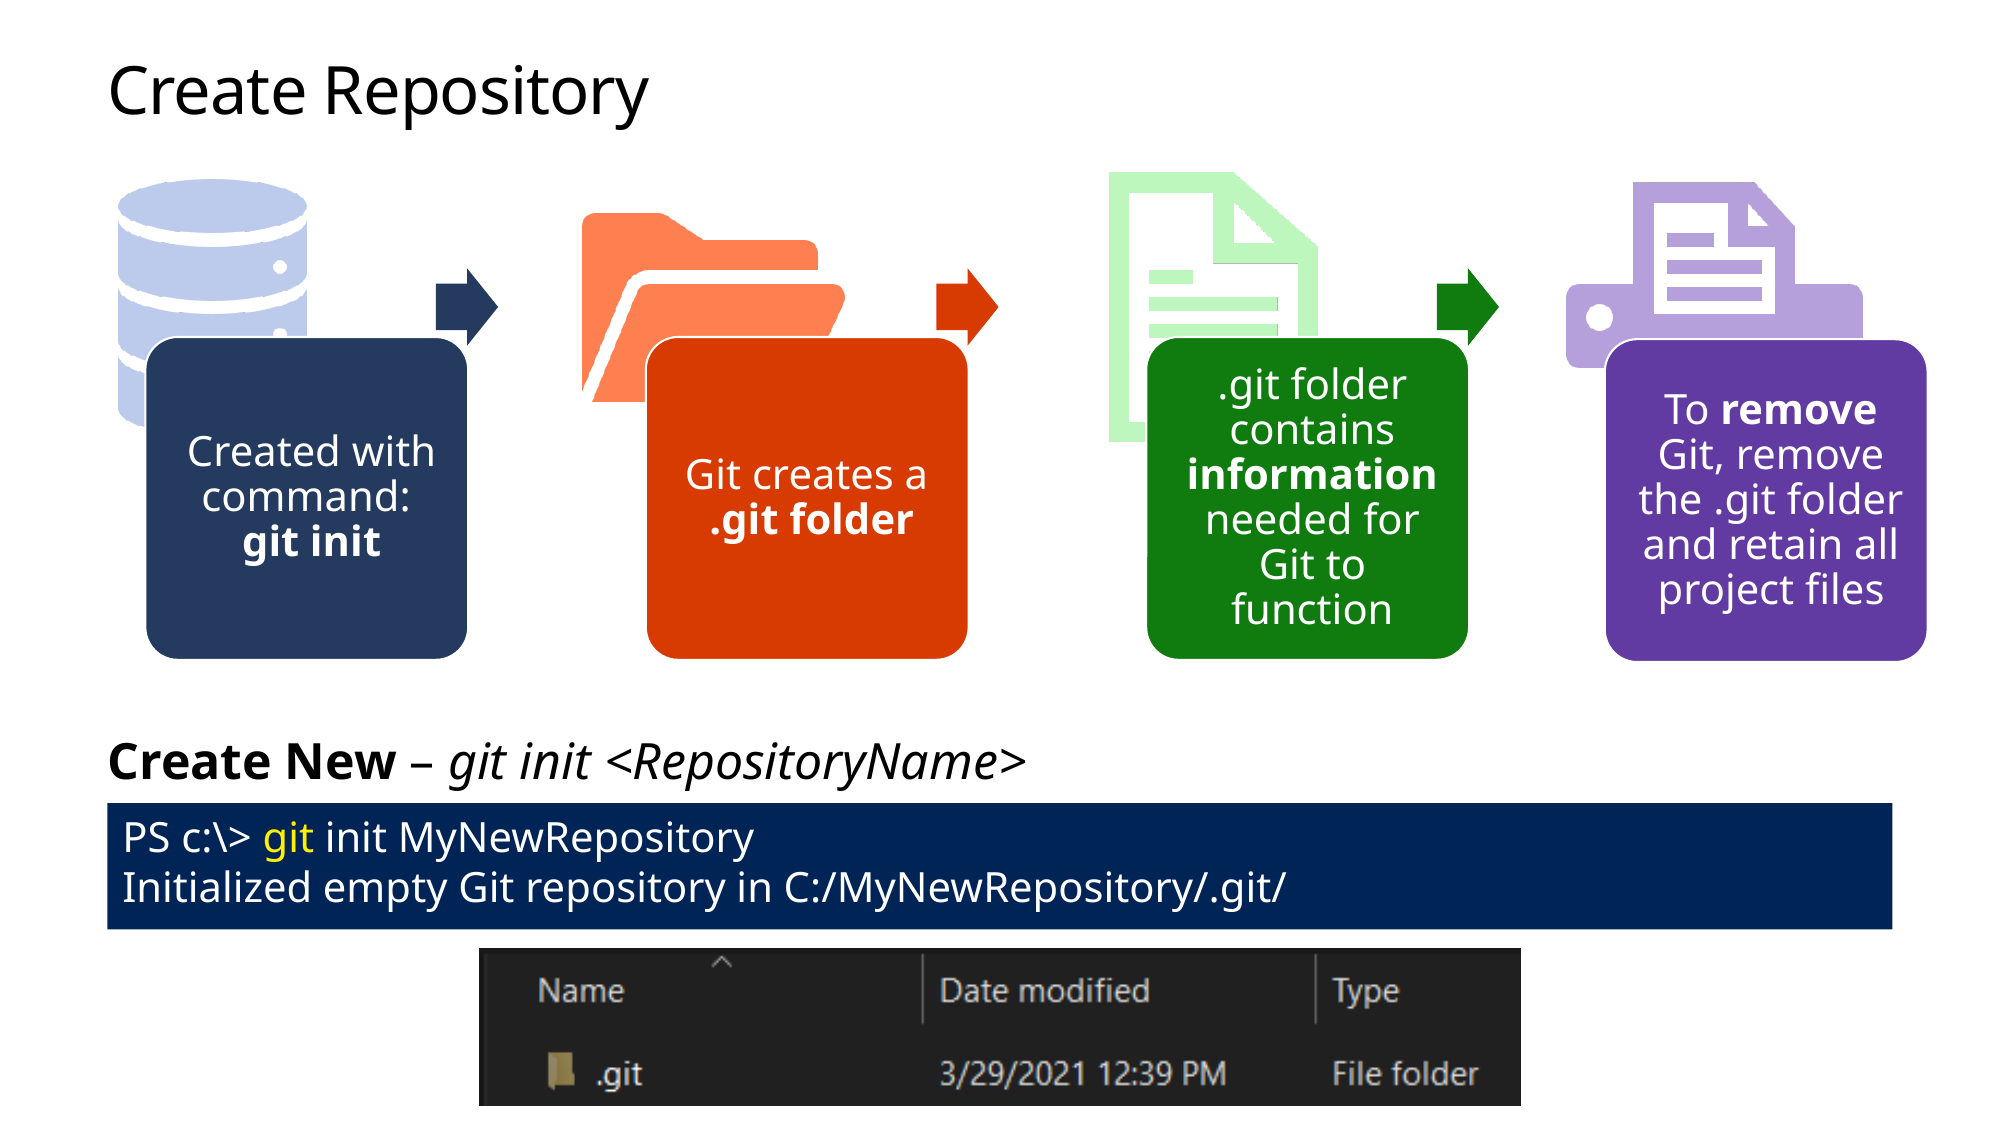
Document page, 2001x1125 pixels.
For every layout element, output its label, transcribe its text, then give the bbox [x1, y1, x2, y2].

title Create Repository [107, 52, 1893, 128]
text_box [50, 128, 1928, 680]
text_box PS c:\> git init MyNewRepository Initialized empty Git repository in C:/MyNewRepository/.git/ [107, 803, 1893, 930]
picture [479, 944, 1521, 1106]
list Create New – git init <RepositoryName> [107, 729, 1893, 803]
